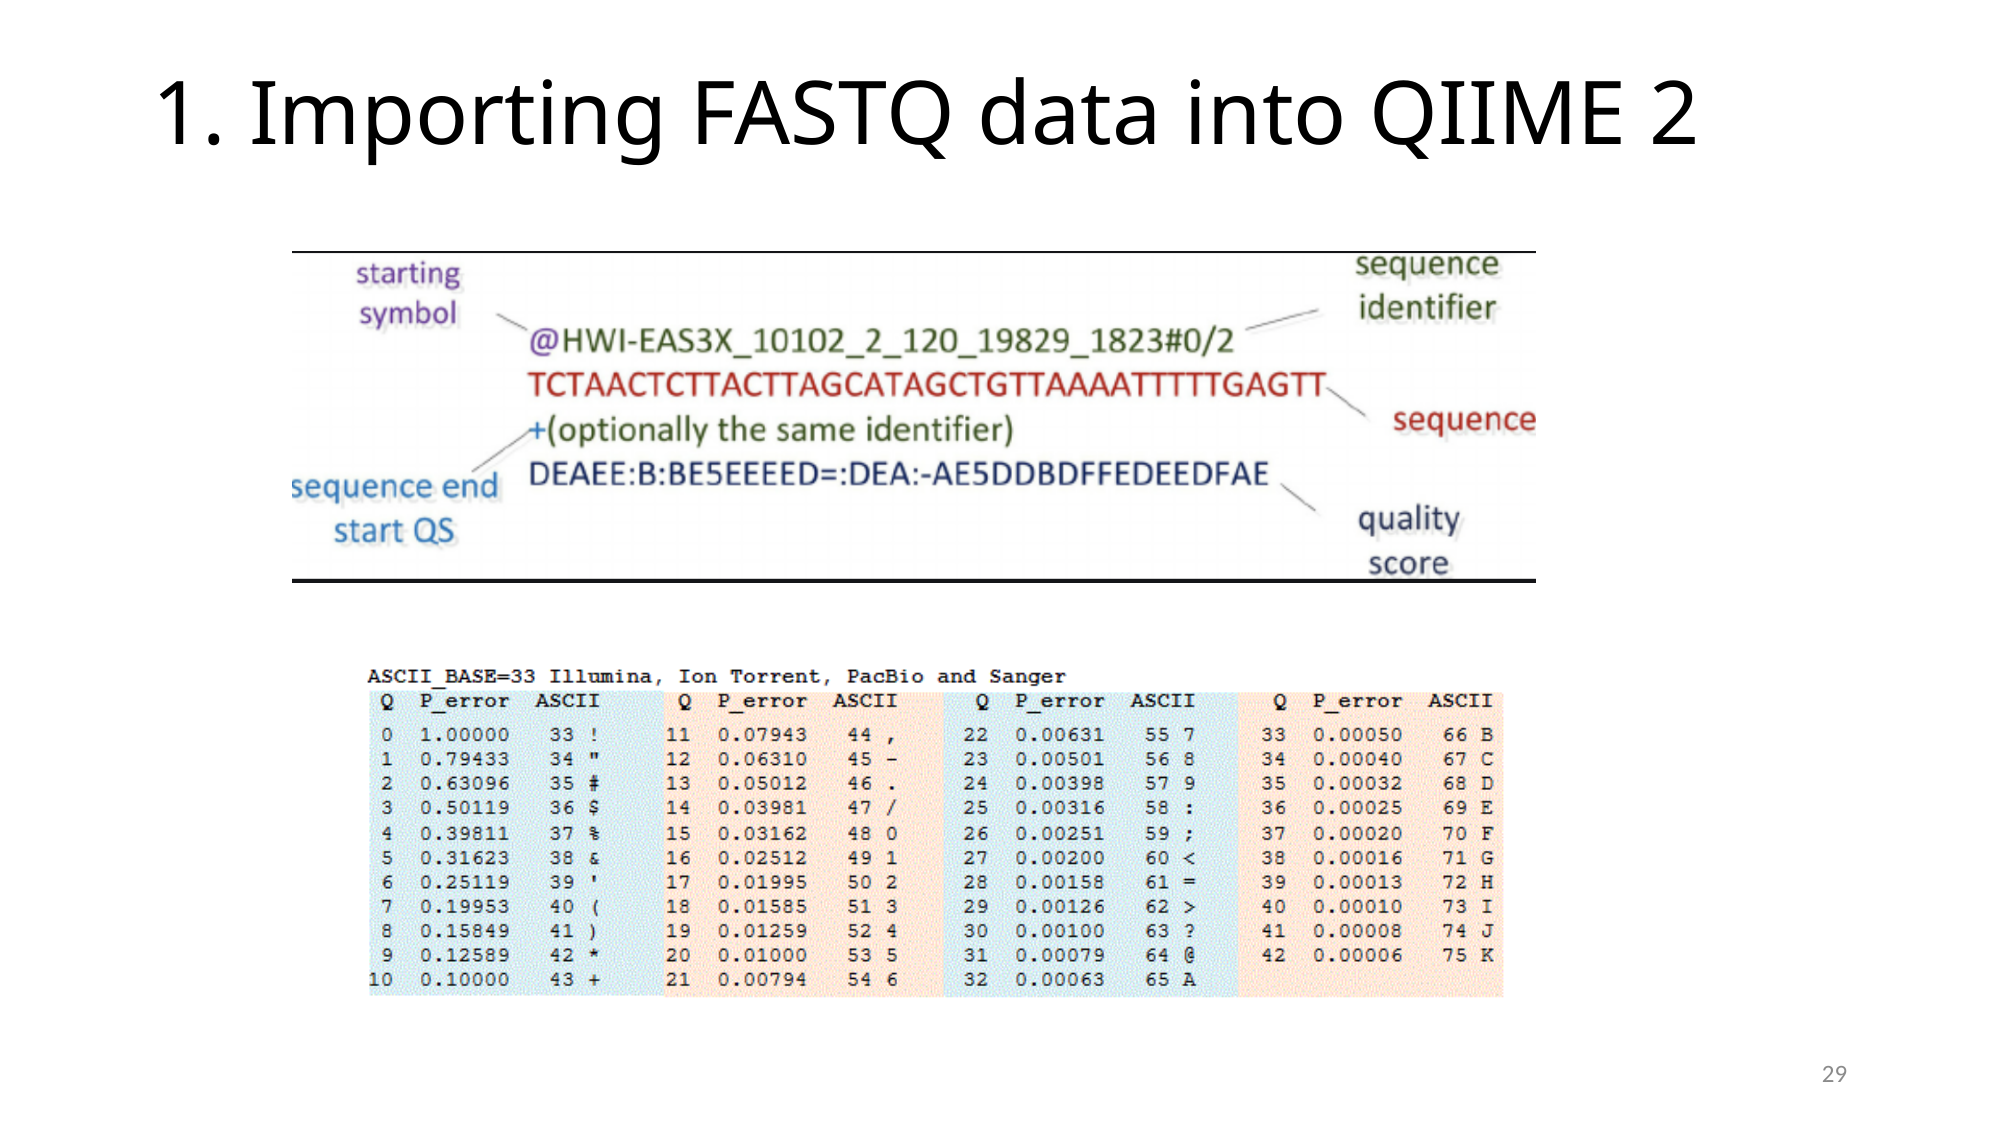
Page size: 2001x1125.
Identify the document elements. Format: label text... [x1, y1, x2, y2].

picture [360, 644, 1536, 1025]
slide_number 29 [1412, 1042, 1863, 1103]
picture [292, 251, 1536, 583]
title 1. Importing FASTQ data into QIIME 2 [137, 59, 1863, 278]
